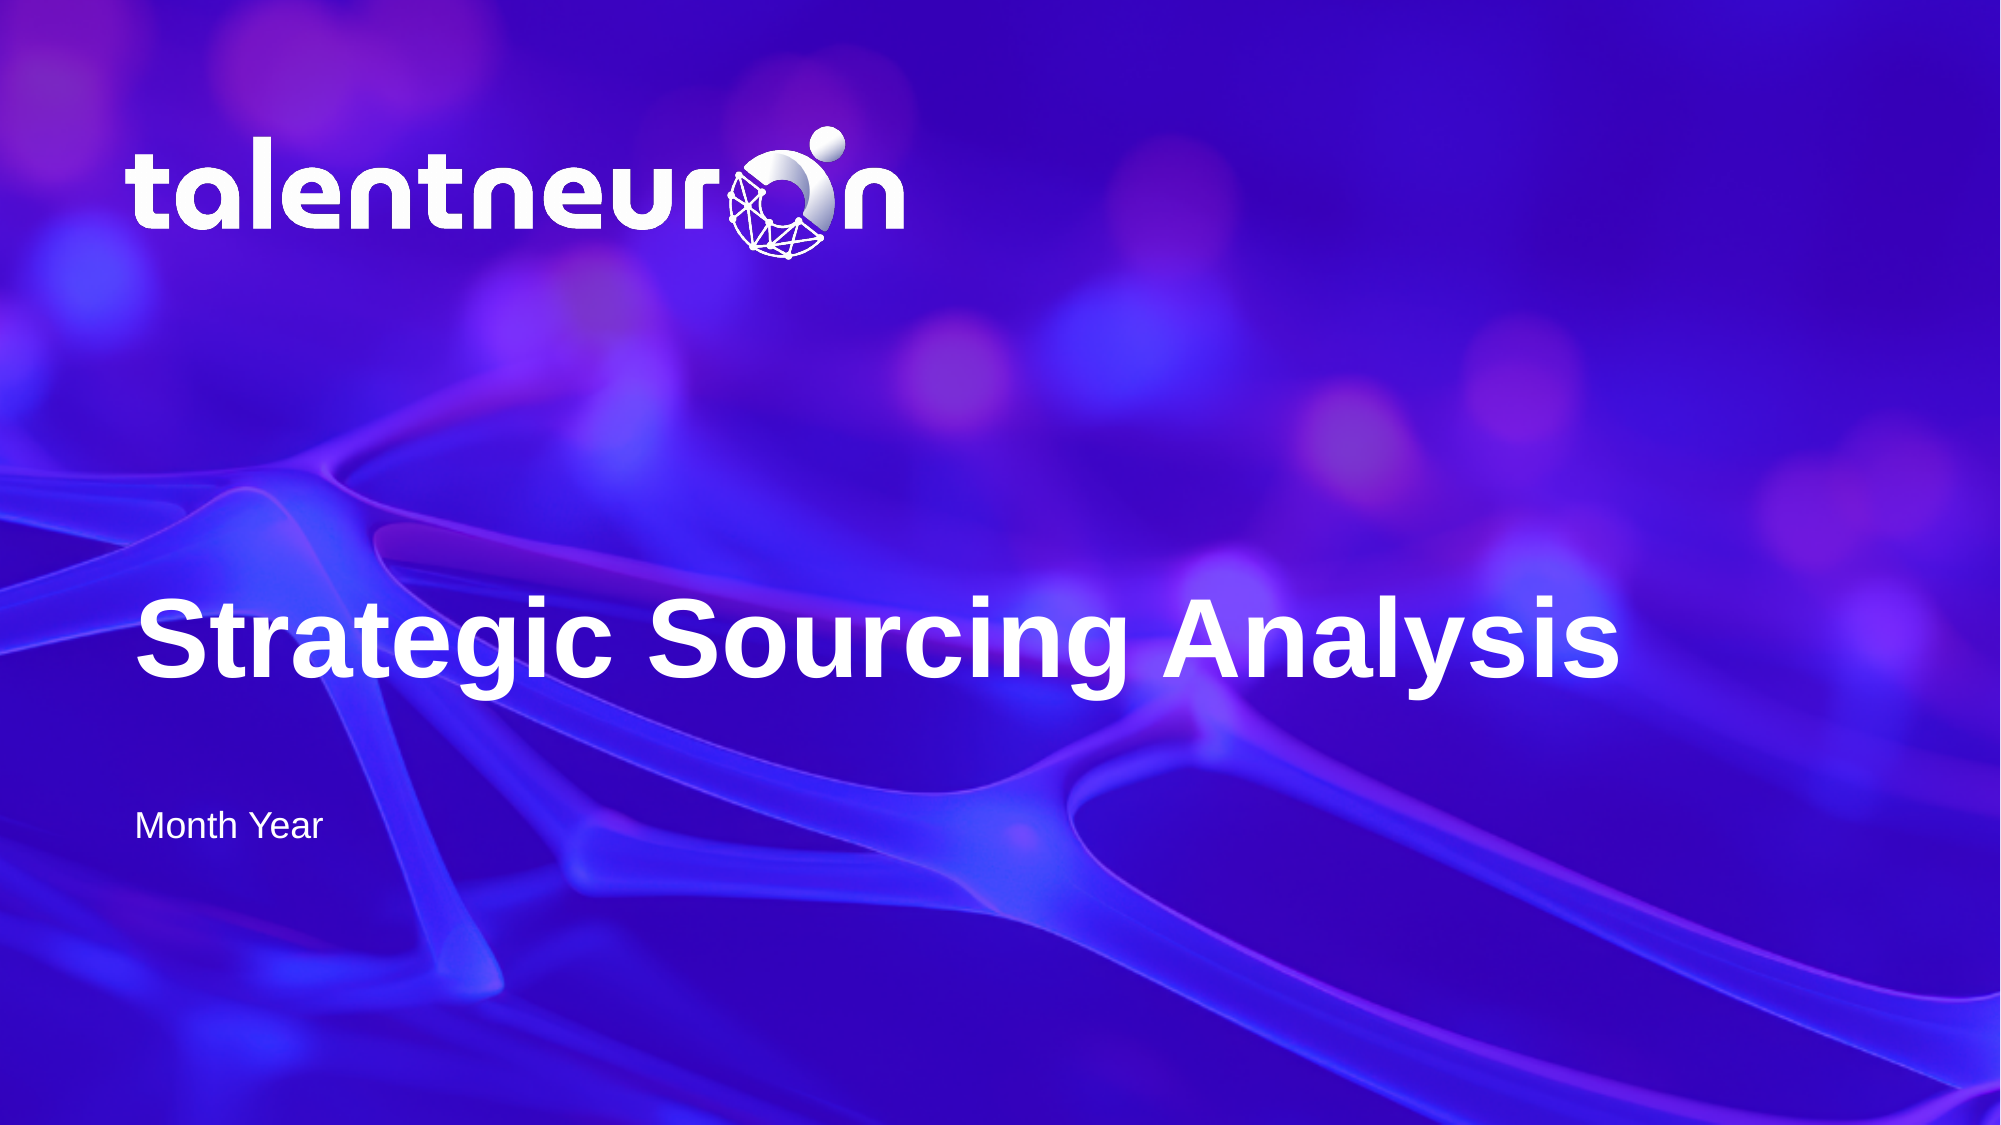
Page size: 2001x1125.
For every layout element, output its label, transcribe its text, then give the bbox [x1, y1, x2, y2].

picture [0, 0, 2001, 1125]
list Month Year [117, 792, 1876, 854]
list Strategic Sourcing Analysis [117, 523, 1876, 741]
